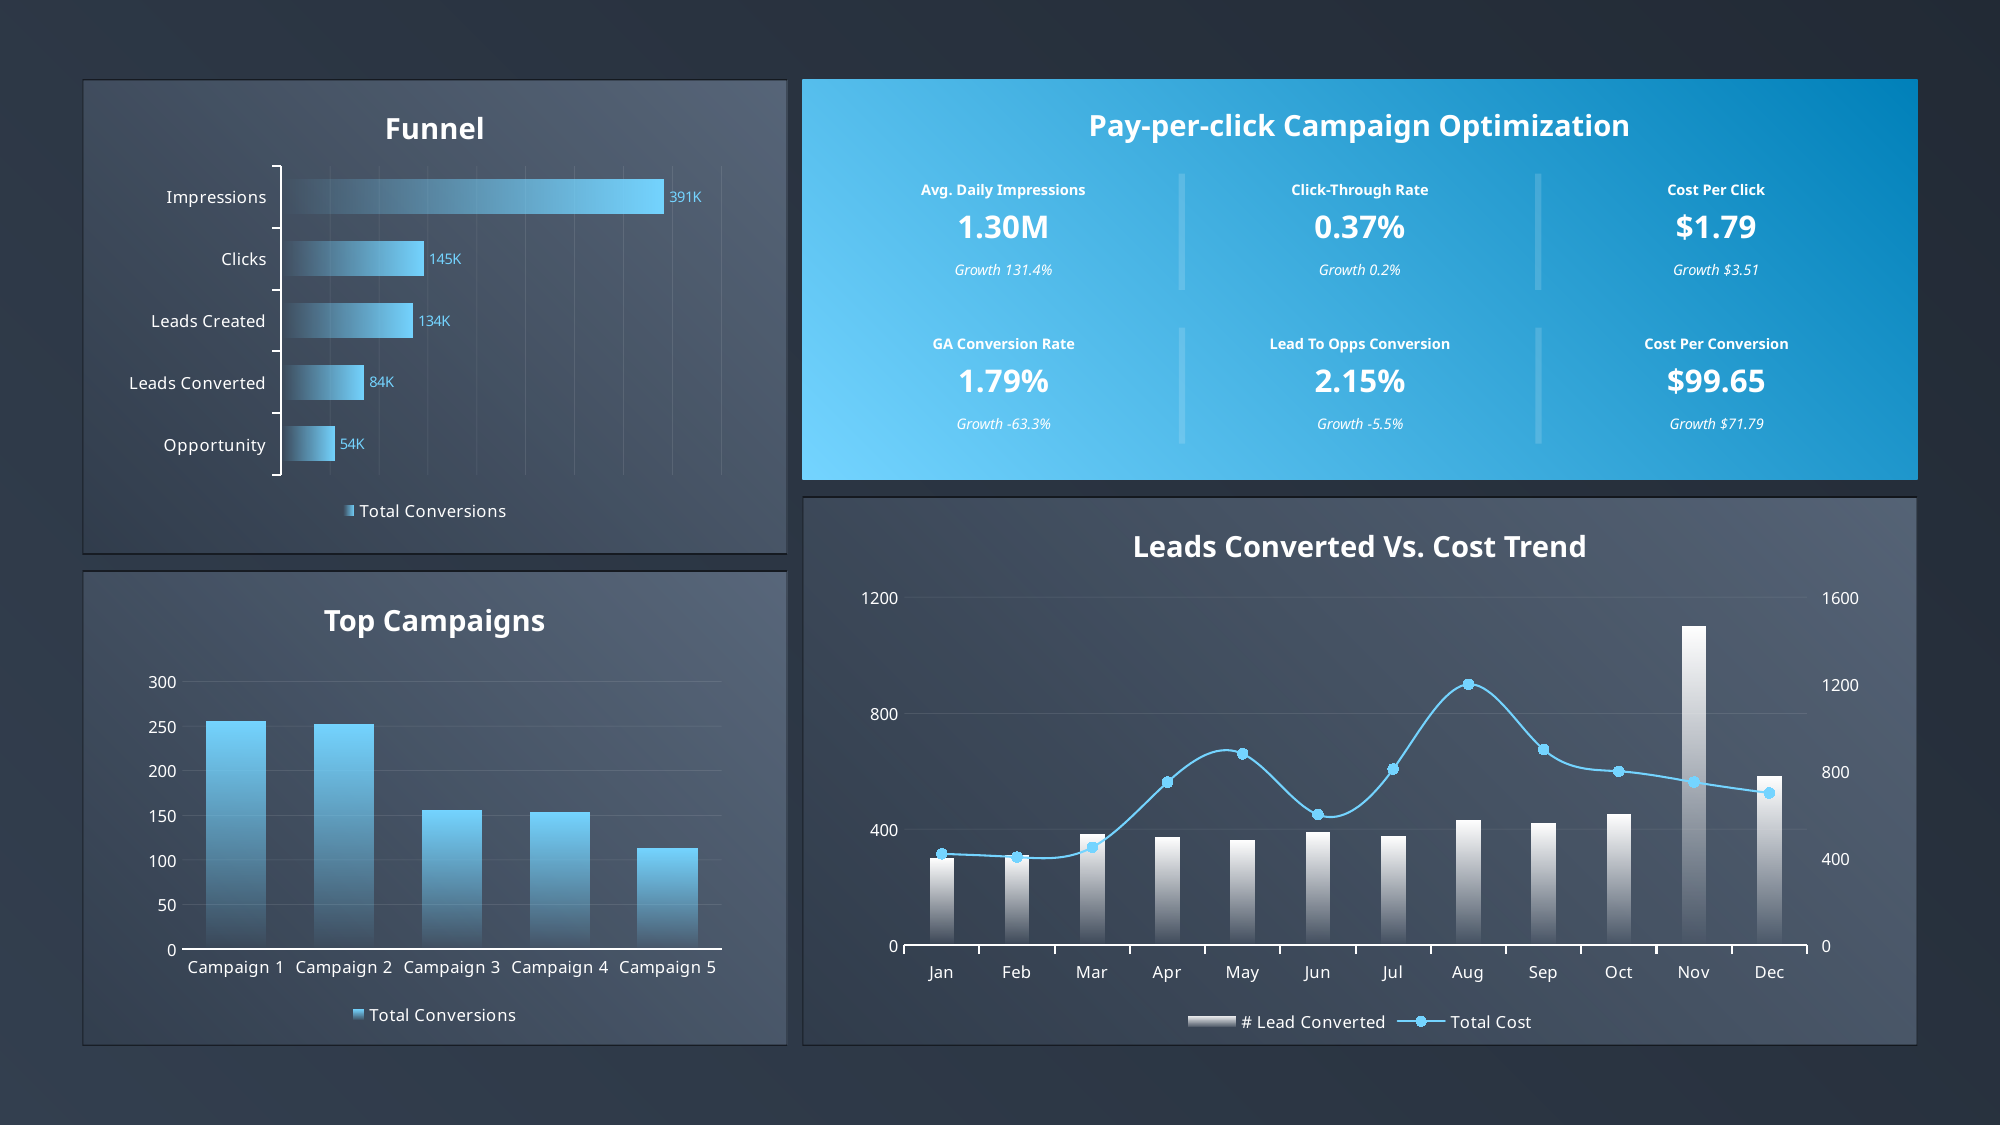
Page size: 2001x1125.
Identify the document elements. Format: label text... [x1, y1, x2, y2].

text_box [897, 173, 1824, 444]
text_box Leads Converted Vs. Cost Trend [921, 513, 1799, 576]
text_box Pay-per-click Campaign Optimization [985, 93, 1735, 158]
chart [839, 576, 1881, 1039]
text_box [82, 79, 788, 1046]
text_box [801, 496, 1919, 1047]
text_box [802, 79, 1918, 480]
